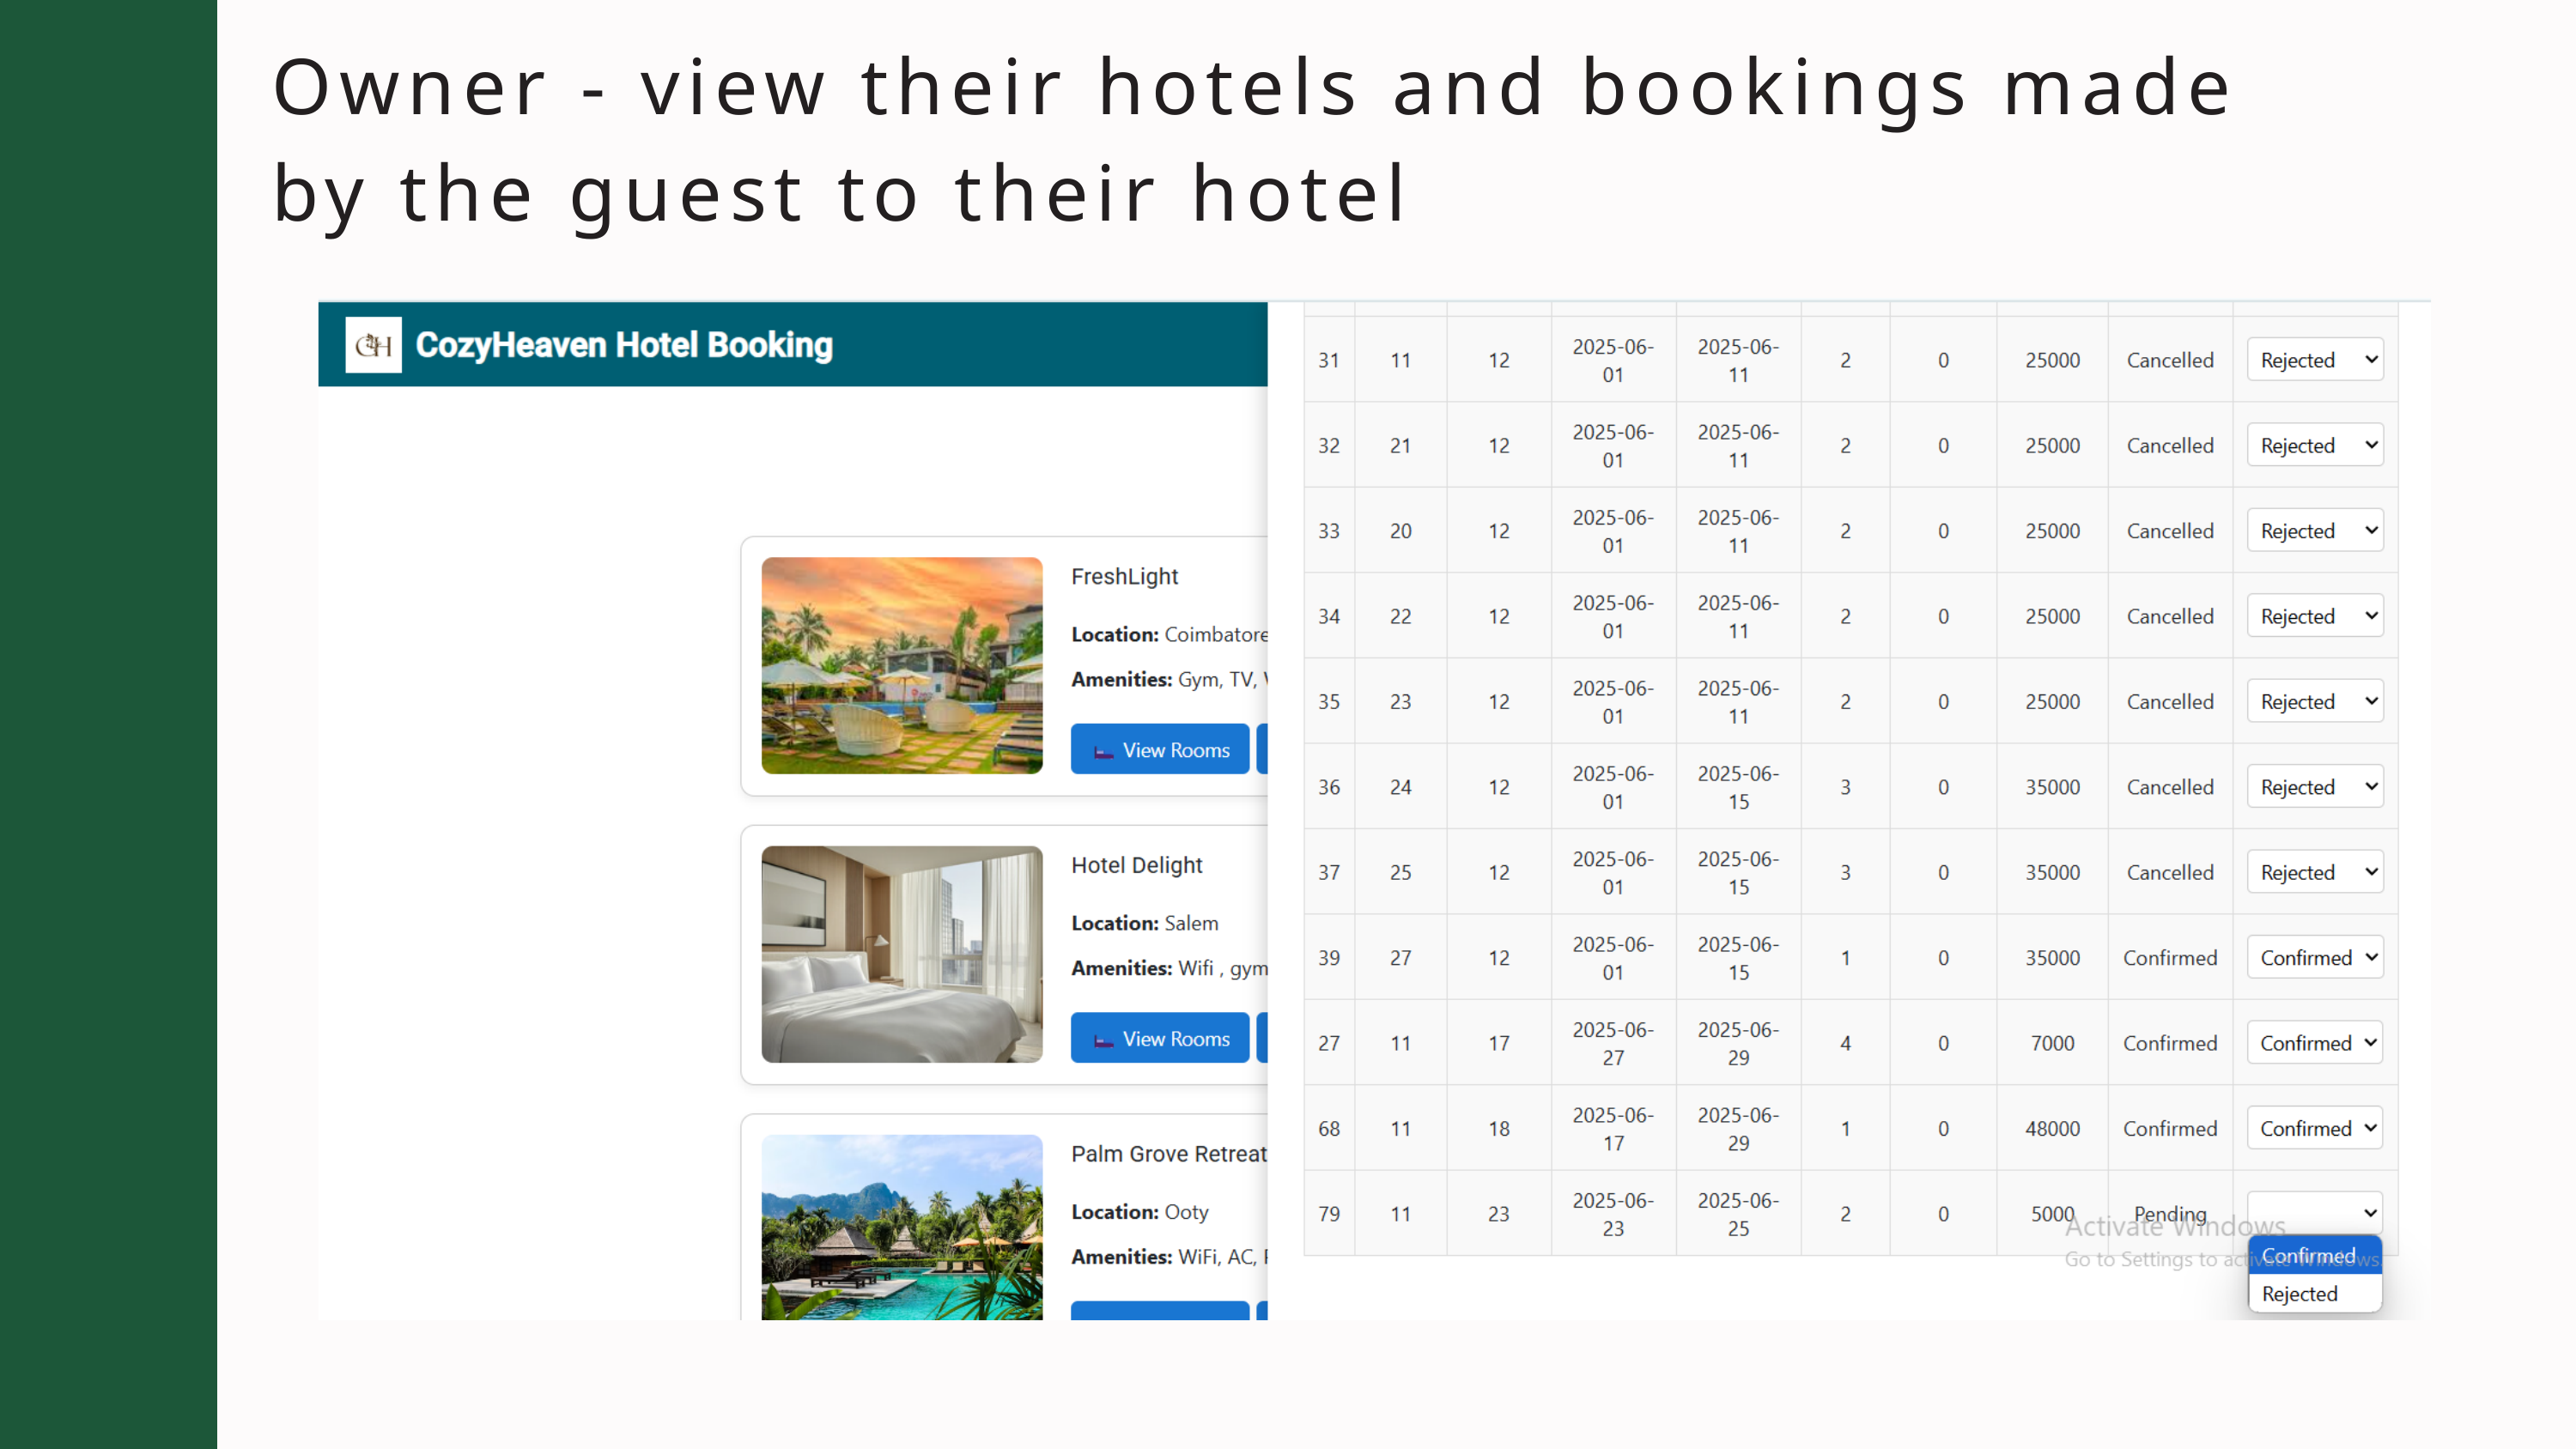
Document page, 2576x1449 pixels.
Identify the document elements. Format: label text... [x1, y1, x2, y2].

text_box Owner - view their hotels and bookings made by the guest to their hotel [271, 23, 2320, 237]
text_box [318, 298, 2432, 1320]
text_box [0, 0, 218, 1449]
